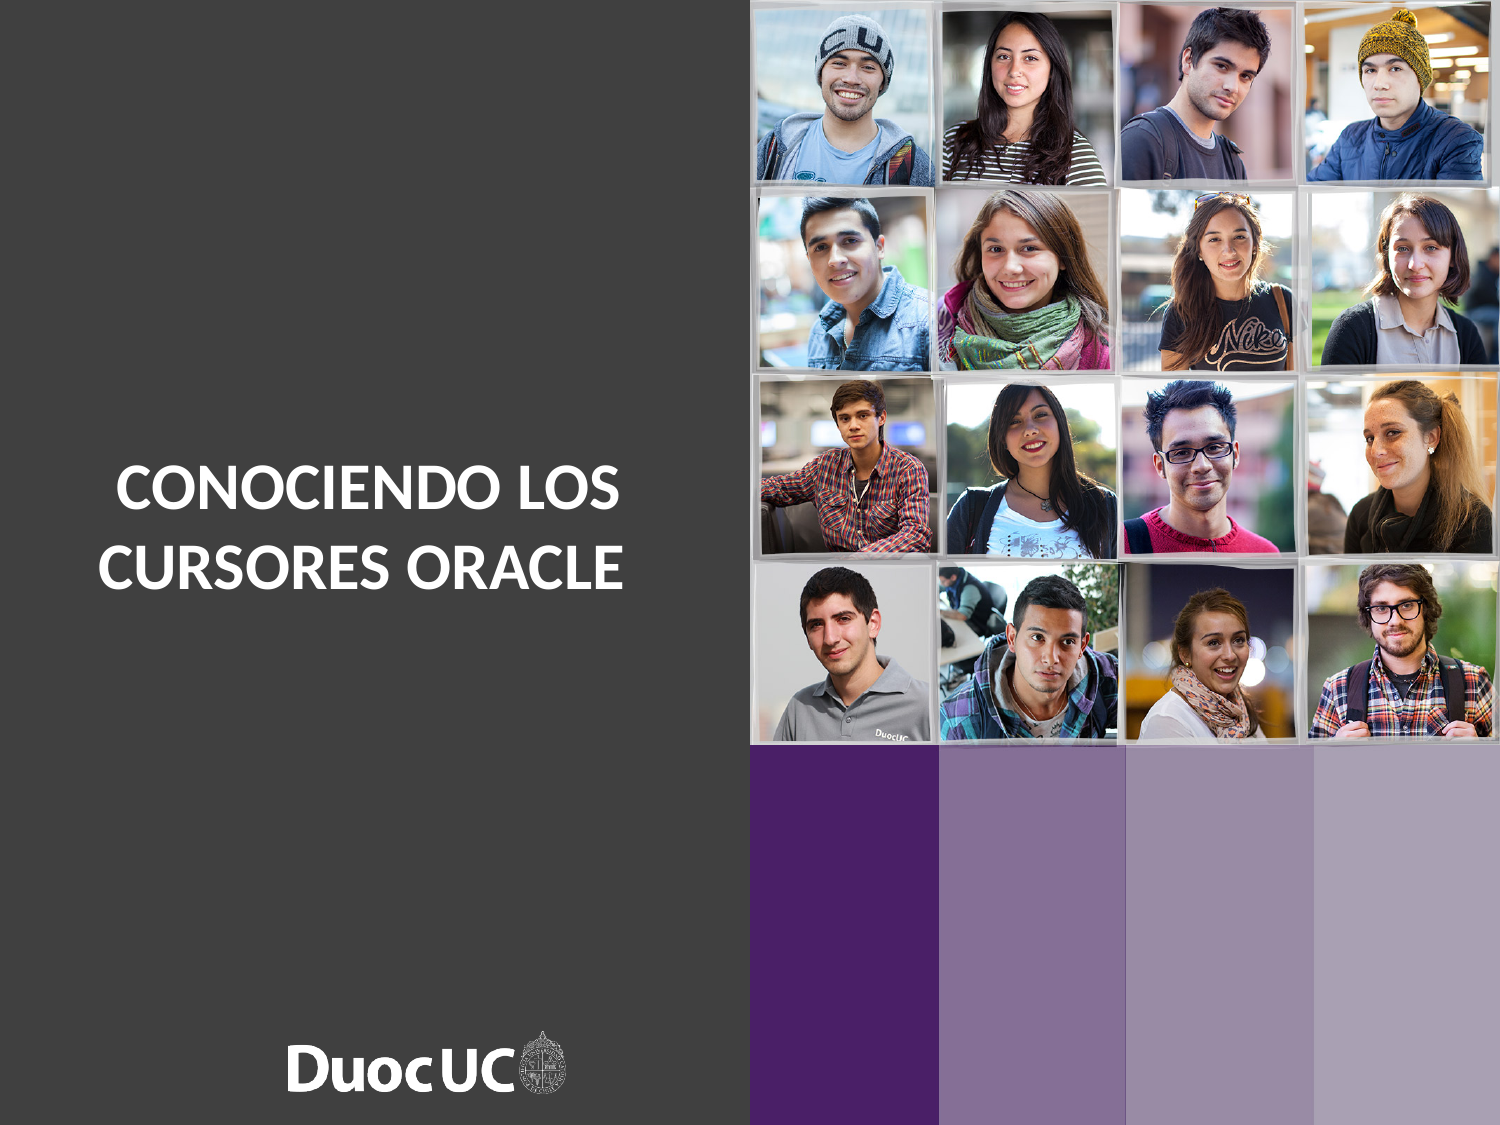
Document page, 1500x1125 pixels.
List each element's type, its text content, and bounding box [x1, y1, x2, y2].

text_box CONOCIENDO LOS CURSORES ORACLE [50, 435, 689, 610]
picture [288, 1031, 566, 1094]
picture [750, 0, 1500, 1125]
